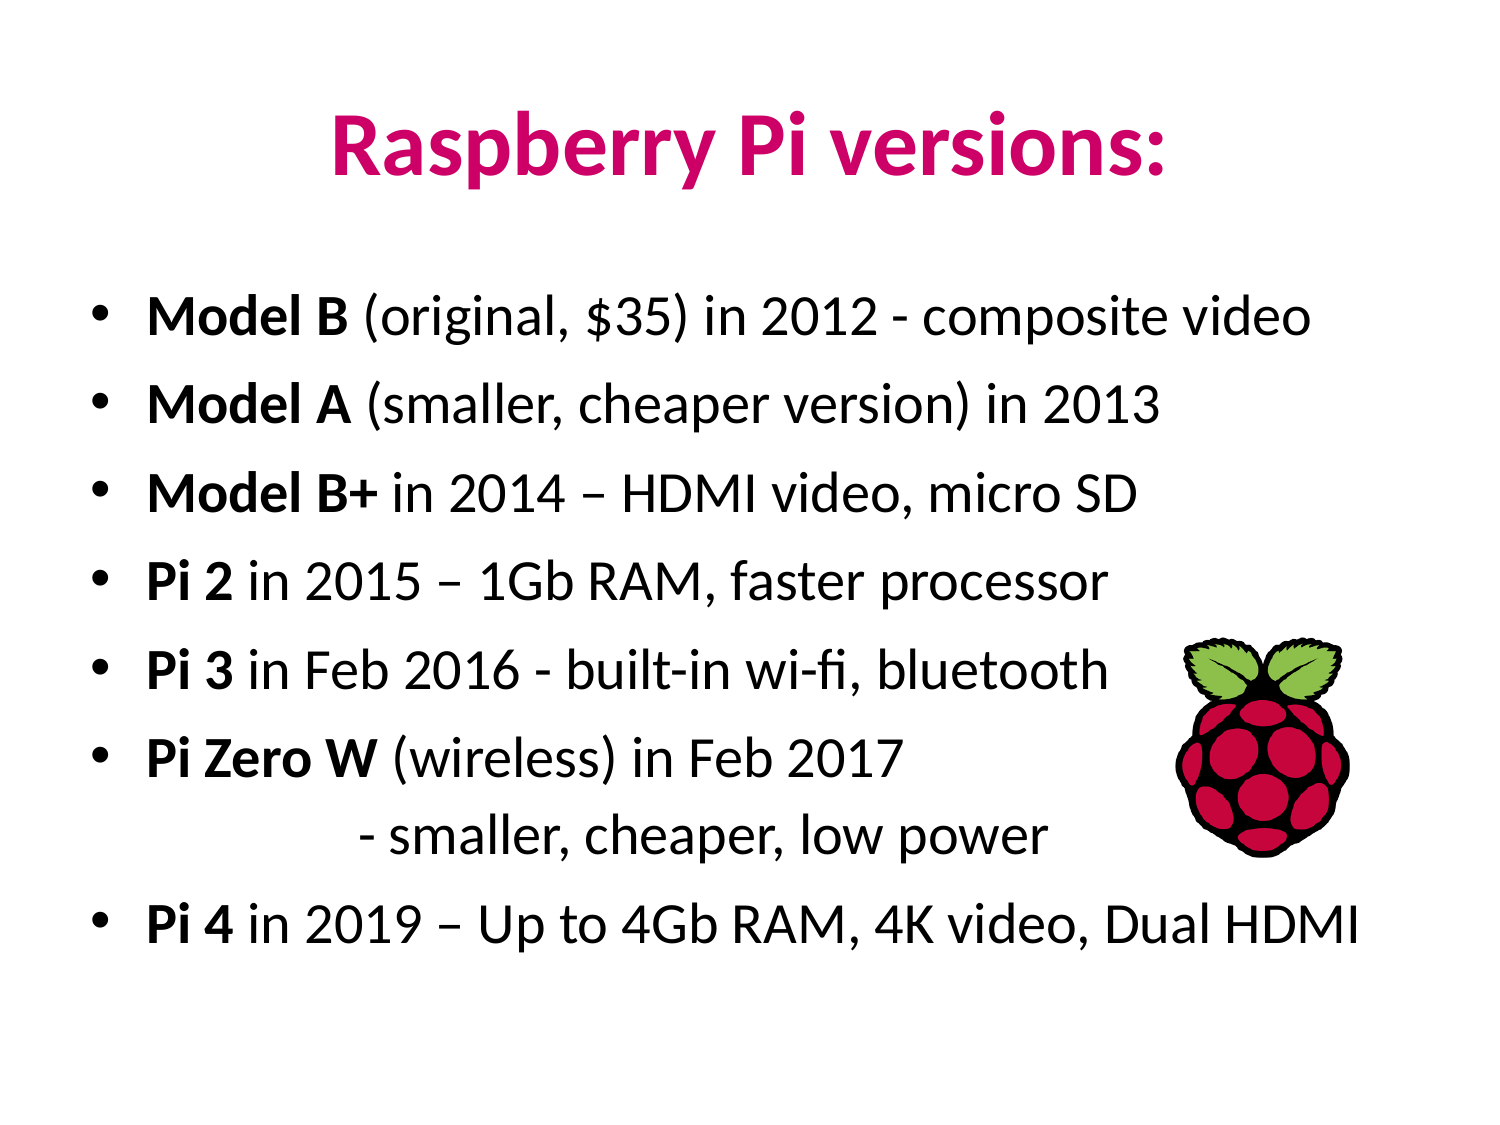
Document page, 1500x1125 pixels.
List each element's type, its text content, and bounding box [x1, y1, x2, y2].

list Model B (original, $35) in 2012 - composite video Model A (smaller, cheaper version) in 2013 Model B+ in 2014 – HDMI video, micro SD Pi 2 in 2015 – 1Gb RAM, faster processor Pi 3 in Feb 2016 - built-in wi-fi, bluetooth Pi Zero W (wireless) in Feb 2017 - smaller, cheaper, low power Pi 4 in 2019 – Up to 4Gb RAM, 4K video, Dual HDMI [75, 262, 1425, 1005]
title Raspberry Pi versions: [75, 45, 1425, 233]
picture [1174, 637, 1351, 859]
